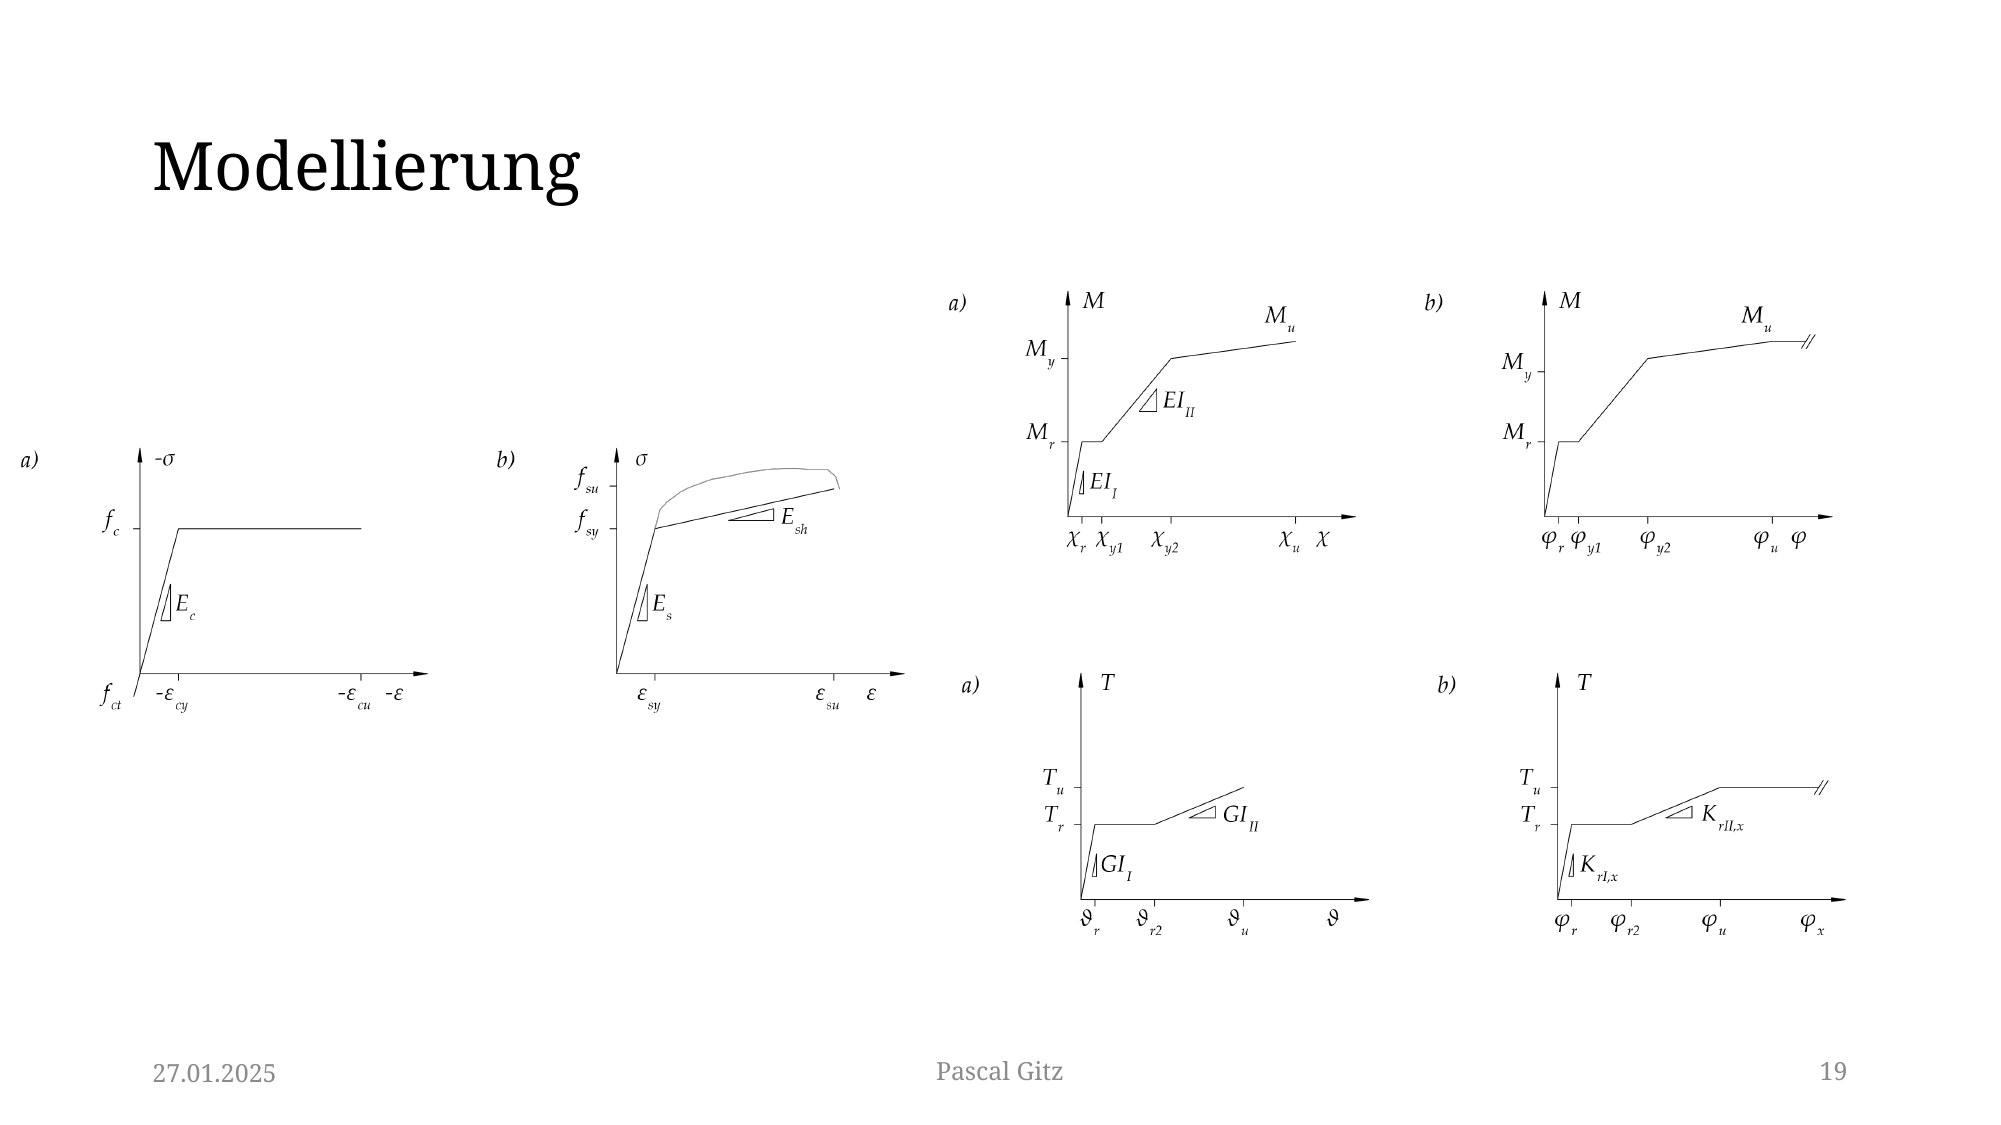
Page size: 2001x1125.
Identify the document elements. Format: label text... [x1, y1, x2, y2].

slide_number 19 [1412, 1042, 1863, 1103]
title Modellierung [137, 59, 1863, 278]
picture [7, 277, 1941, 946]
footer Pascal Gitz [662, 1042, 1338, 1103]
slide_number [137, 1042, 588, 1103]
